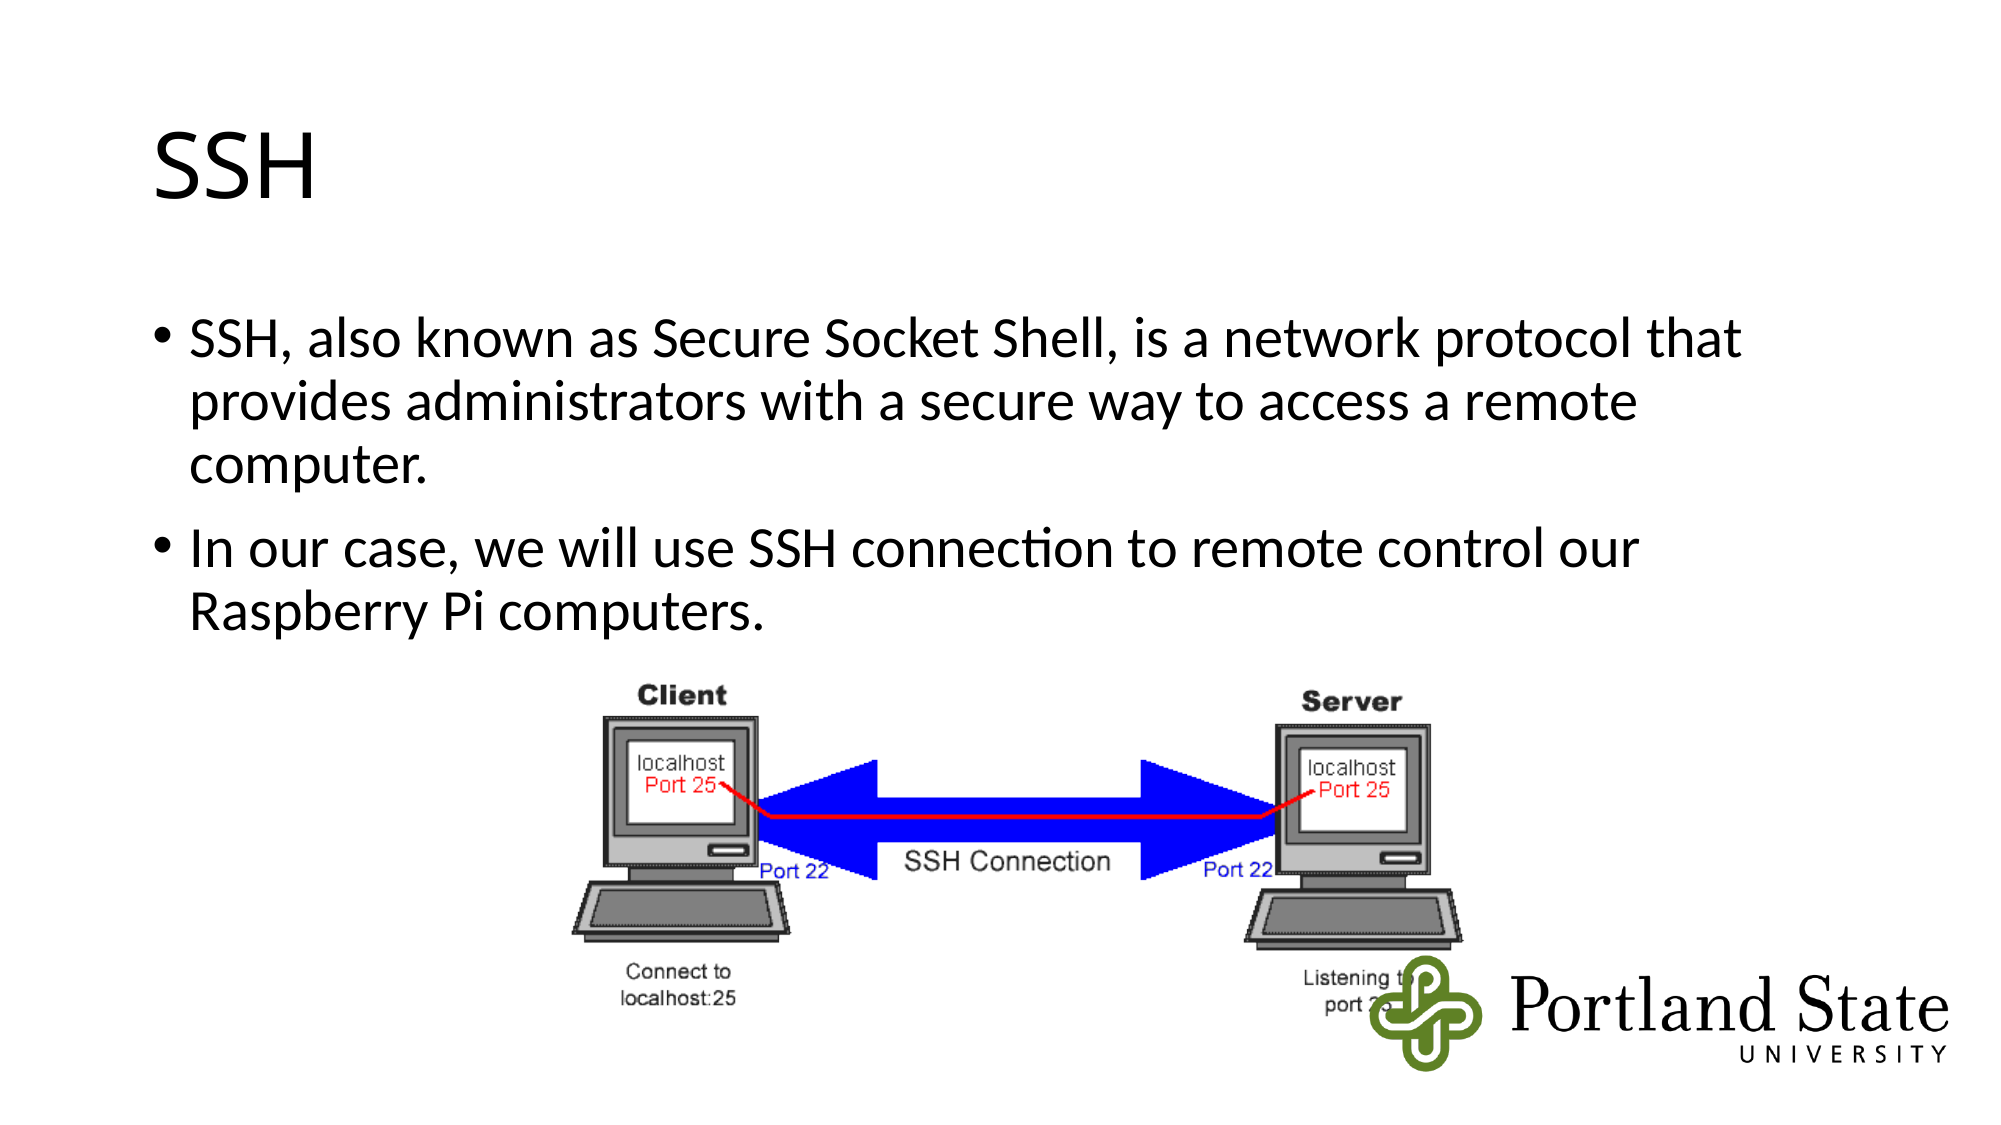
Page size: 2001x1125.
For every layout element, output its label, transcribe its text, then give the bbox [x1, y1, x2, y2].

title SSH [137, 59, 1863, 278]
list SSH, also known as Secure Socket Shell, is a network protocol that provides administrators with a secure way to access a remote computer. In our case, we will use SSH connection to remote control our Raspberry Pi computers. [137, 299, 1863, 1014]
picture [556, 669, 1970, 1097]
